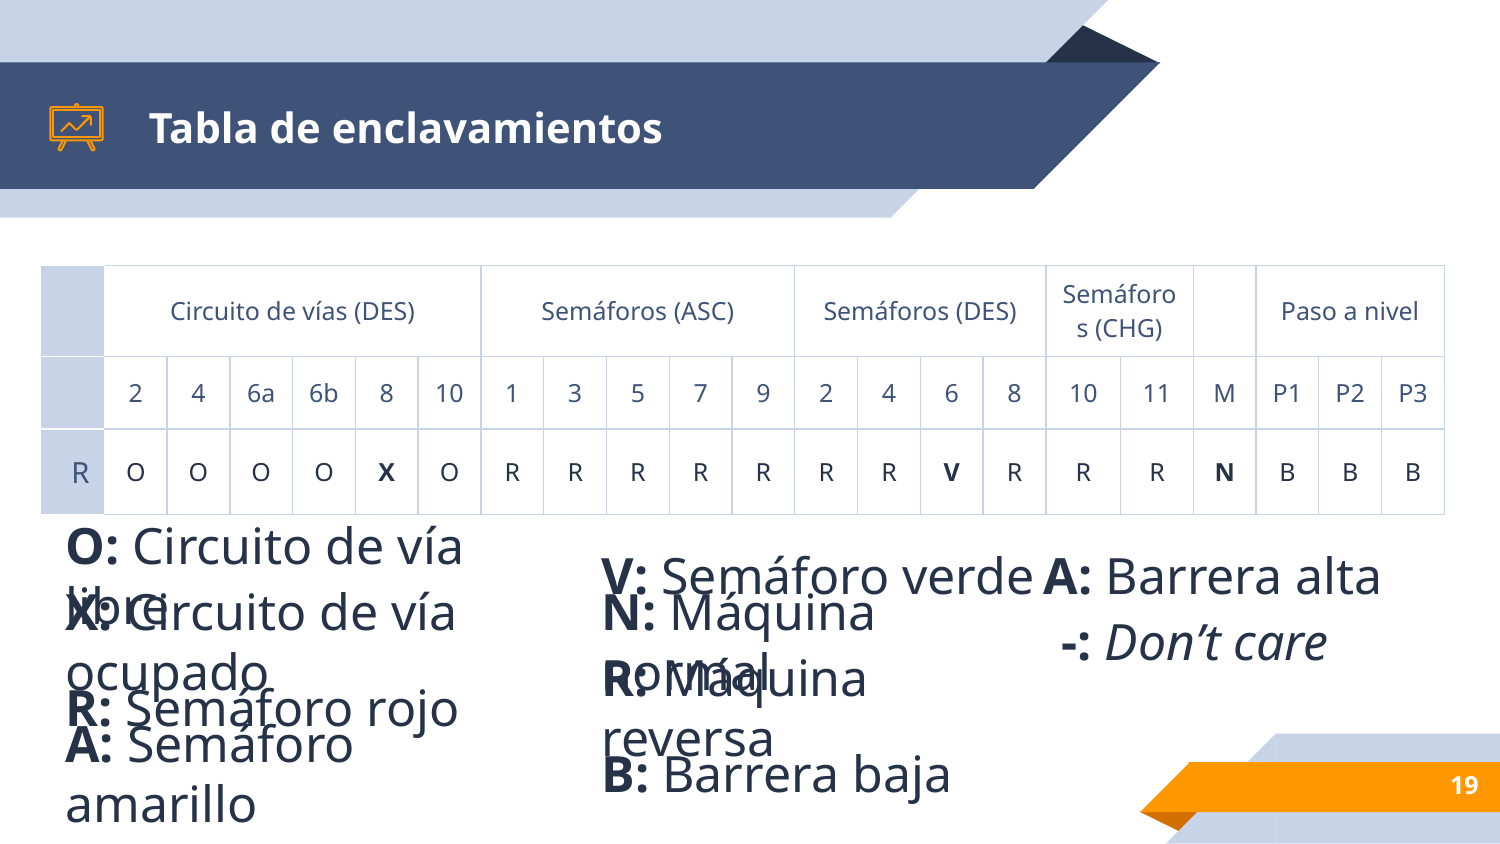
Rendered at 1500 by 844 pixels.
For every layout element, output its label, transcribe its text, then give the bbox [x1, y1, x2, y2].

slide_number ‹#› [1249, 760, 1494, 813]
table_cell 11 [1121, 357, 1193, 428]
table_cell 4 [168, 357, 229, 428]
table_cell P2 [1319, 357, 1381, 428]
table_cell 10 [419, 357, 480, 428]
table_header [1194, 266, 1255, 356]
table_cell 6a [231, 357, 292, 428]
table_cell 2 [795, 357, 857, 428]
table_cell R [984, 430, 1045, 514]
table_cell R [670, 430, 731, 514]
table_header Semáforos (ASC) [482, 266, 794, 356]
table_cell O [168, 430, 229, 514]
list N: Máquina normal [586, 610, 1046, 670]
list R: Semáforo rojo [50, 676, 516, 736]
list V: Semáforo verde [586, 544, 1028, 604]
table_cell O [419, 430, 480, 514]
table_cell P3 [1382, 357, 1444, 428]
table_cell R [1047, 430, 1120, 514]
table_cell B [1382, 430, 1444, 514]
table_cell R [858, 430, 920, 514]
table_cell 10 [1047, 357, 1120, 428]
table_header Circuito de vías (DES) [105, 266, 480, 356]
list -: Don’t care [1046, 610, 1500, 670]
table_cell X [356, 430, 417, 514]
list R: Máquina reversa [586, 676, 1052, 736]
table_header Semáforos (DES) [795, 266, 1045, 356]
table_cell M [1194, 357, 1255, 428]
list A: Semáforo amarillo [50, 742, 516, 802]
table_cell 6 [921, 357, 982, 428]
table_cell 7 [670, 357, 731, 428]
table_cell B [1257, 430, 1318, 514]
table_cell 3 [544, 357, 606, 428]
table_cell 8 [356, 357, 417, 428]
table_cell 2 [105, 357, 166, 428]
table_cell P1 [1257, 357, 1318, 428]
table_cell V [921, 430, 982, 514]
list O: Circuito de vía libre [50, 544, 516, 604]
table_cell 8 [984, 357, 1045, 428]
table_cell R [607, 430, 669, 514]
table_cell R [544, 430, 606, 514]
table_cell R [41, 430, 104, 514]
table_cell 1 [482, 357, 543, 428]
title Tabla de enclavamientos [133, 64, 997, 190]
list A: Barrera alta [1028, 544, 1494, 604]
table_cell 4 [858, 357, 920, 428]
list X: Circuito de vía ocupado [50, 610, 586, 670]
table_cell B [1319, 430, 1381, 514]
table_cell R [733, 430, 794, 514]
list B: Barrera baja [586, 742, 1052, 802]
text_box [50, 103, 103, 151]
table_header [41, 266, 104, 356]
table_cell R [1121, 430, 1193, 514]
table_cell N [1194, 430, 1255, 514]
table_cell 5 [607, 357, 669, 428]
table_cell 9 [733, 357, 794, 428]
table_cell O [231, 430, 292, 514]
table_cell [41, 357, 104, 428]
table_cell 6b [293, 357, 355, 428]
table_cell R [795, 430, 857, 514]
table_cell O [293, 430, 355, 514]
table_header Semáforos (CHG) [1047, 266, 1193, 356]
table_cell O [105, 430, 166, 514]
table_header Paso a nivel [1257, 266, 1444, 356]
table_cell R [482, 430, 543, 514]
